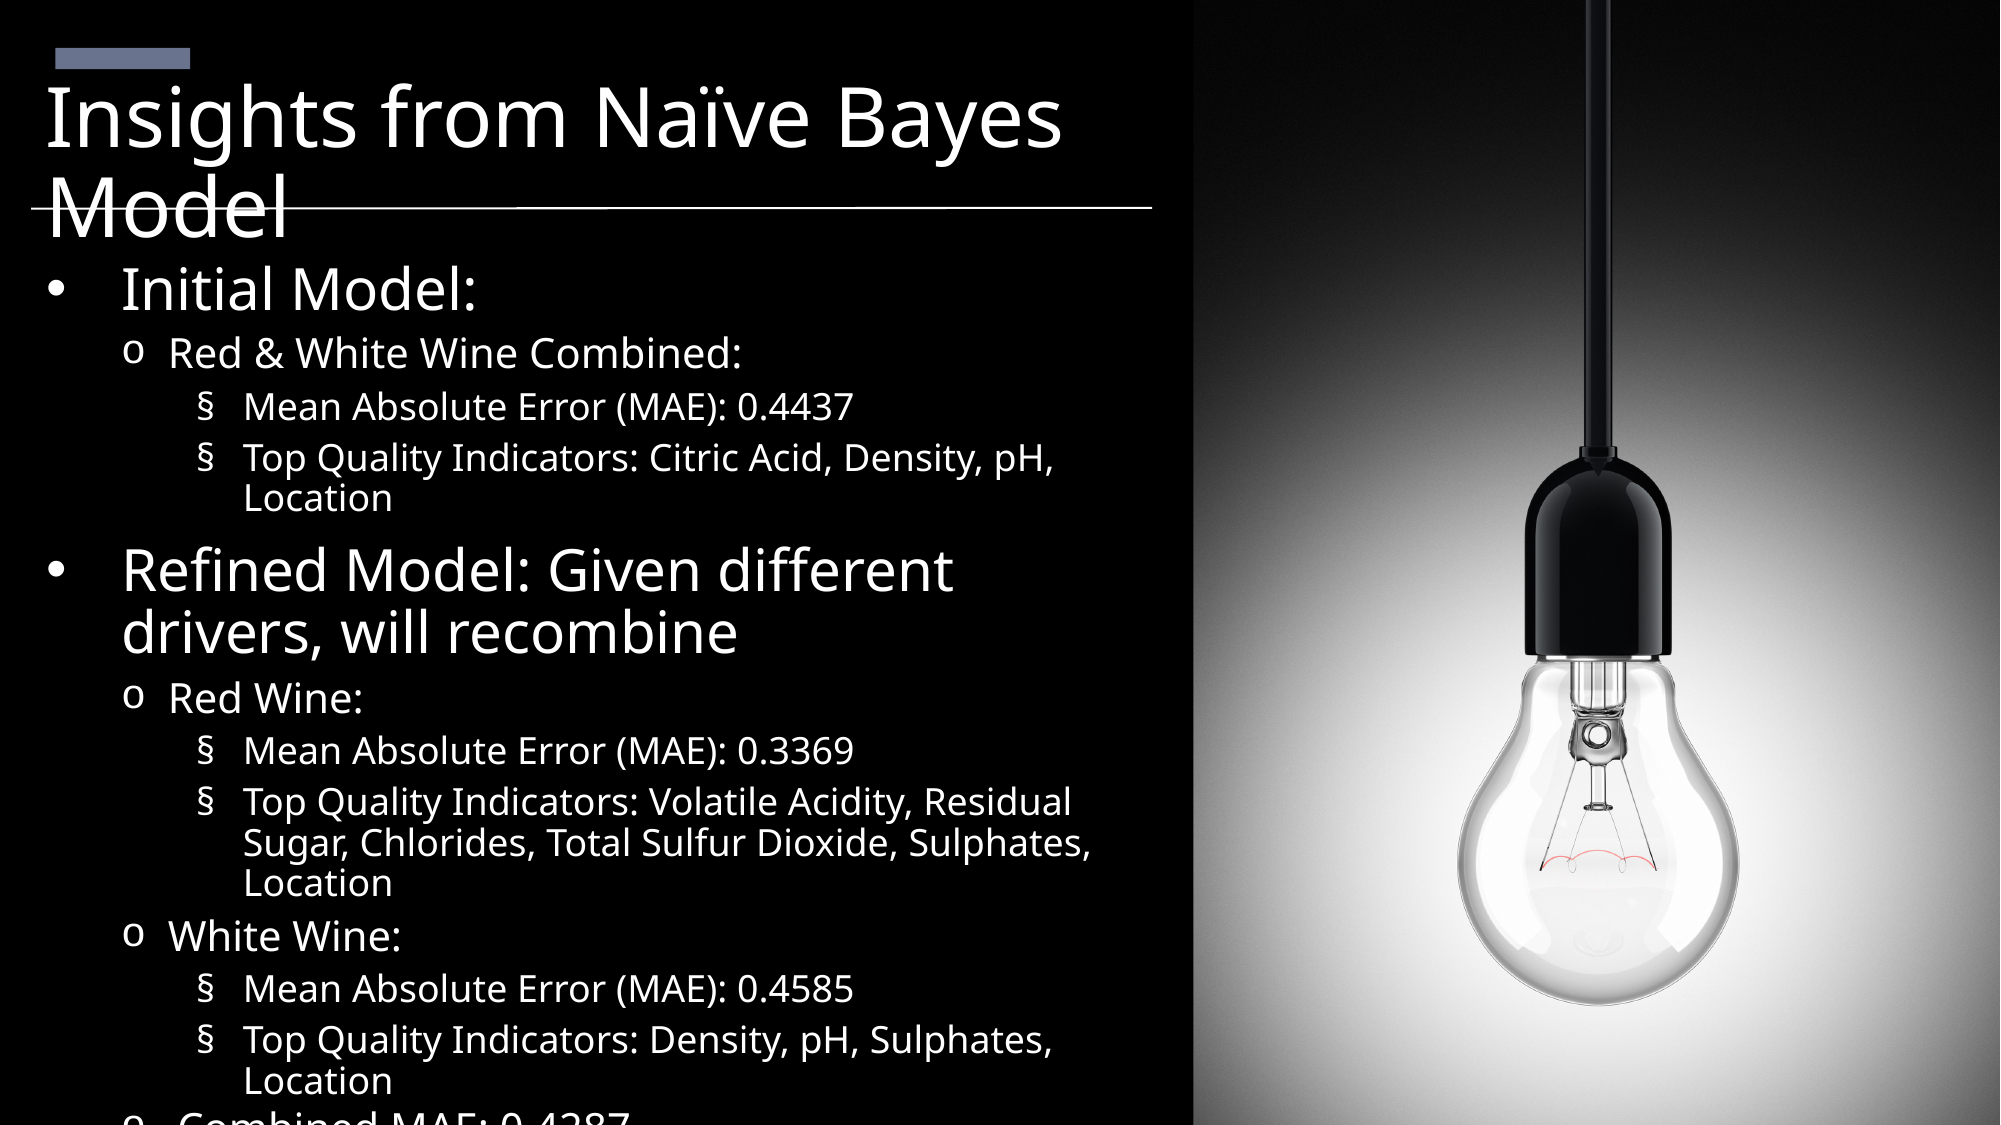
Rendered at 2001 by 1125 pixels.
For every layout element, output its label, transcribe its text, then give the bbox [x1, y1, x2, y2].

text_box [54, 46, 192, 71]
text_box Initial Model:​ Red & White Wine Combined: Mean Absolute Error (MAE): 0.4437 Top Quality Indicators: Citric Acid, Density, pH, Location Refined Model: Given different drivers, will recombine Red Wine: Mean Absolute Error (MAE): 0.3369 Top Quality Indicators: Volatile Acidity, Residual Sugar, Chlorides, Total Sulfur Dioxide, Sulphates, Location White Wine: Mean Absolute Error (MAE): 0.4585 Top Quality Indicators: Density, pH, Sulphates, Location Combined MAE: 0.4287 [30, 244, 1183, 1125]
text_box Insights from Naïve Bayes Model [30, 47, 1192, 284]
picture [1192, 0, 2000, 1125]
